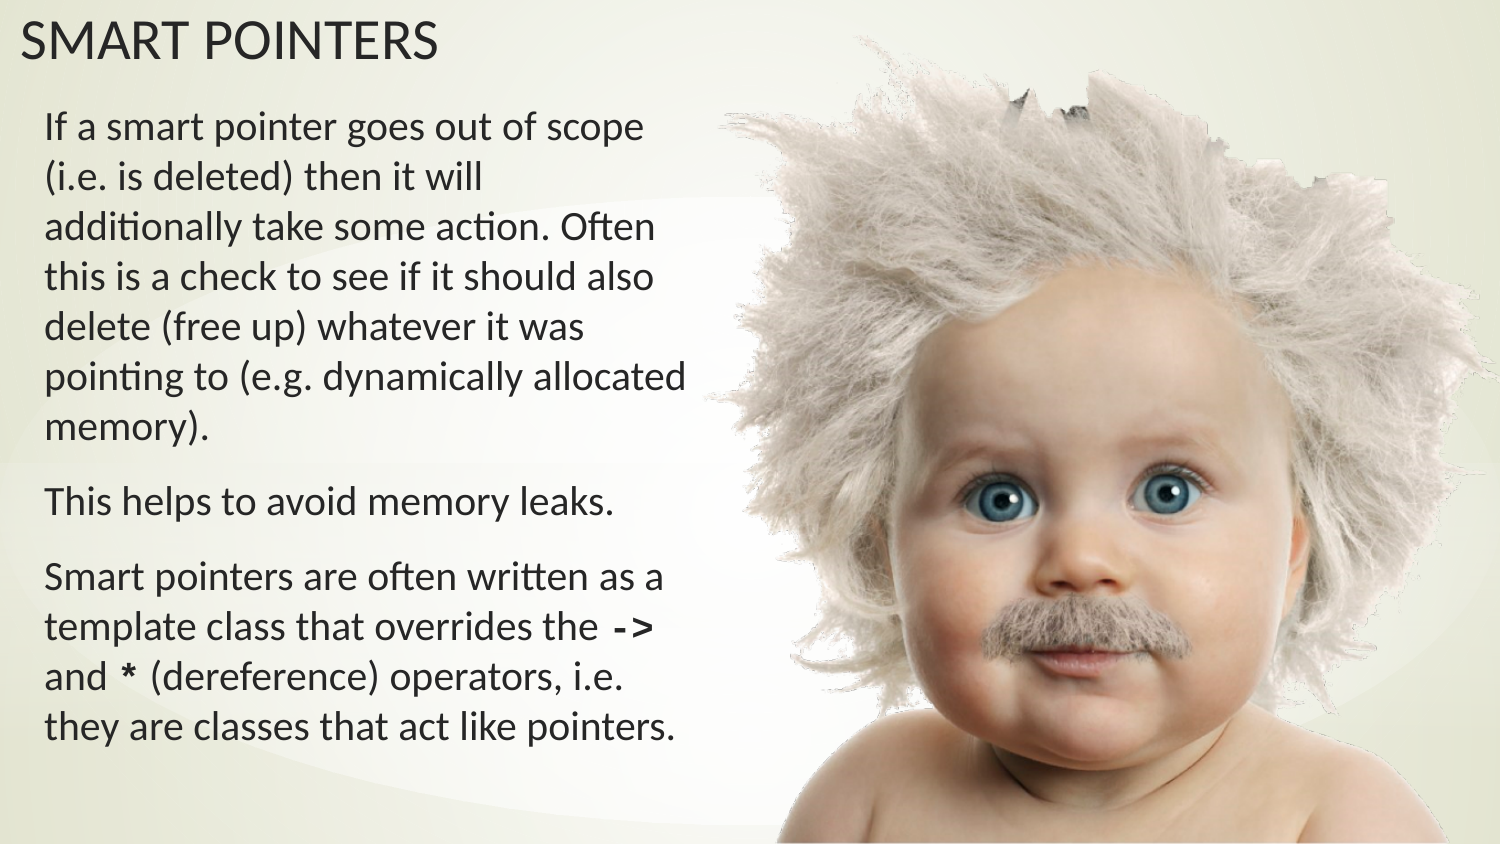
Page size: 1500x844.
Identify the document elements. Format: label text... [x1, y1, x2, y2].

picture [702, 35, 1500, 844]
text_box If a smart pointer goes out of scope (i.e. is deleted) then it will additionally take some action. Often this is a check to see if it should also delete (free up) whatever it was pointing to (e.g. dynamically allocated memory). This helps to avoid memory leaks. Smart pointers are often written as a template class that overrides the -> and * (dereference) operators, i.e. they are classes that act like pointers. [29, 91, 696, 756]
